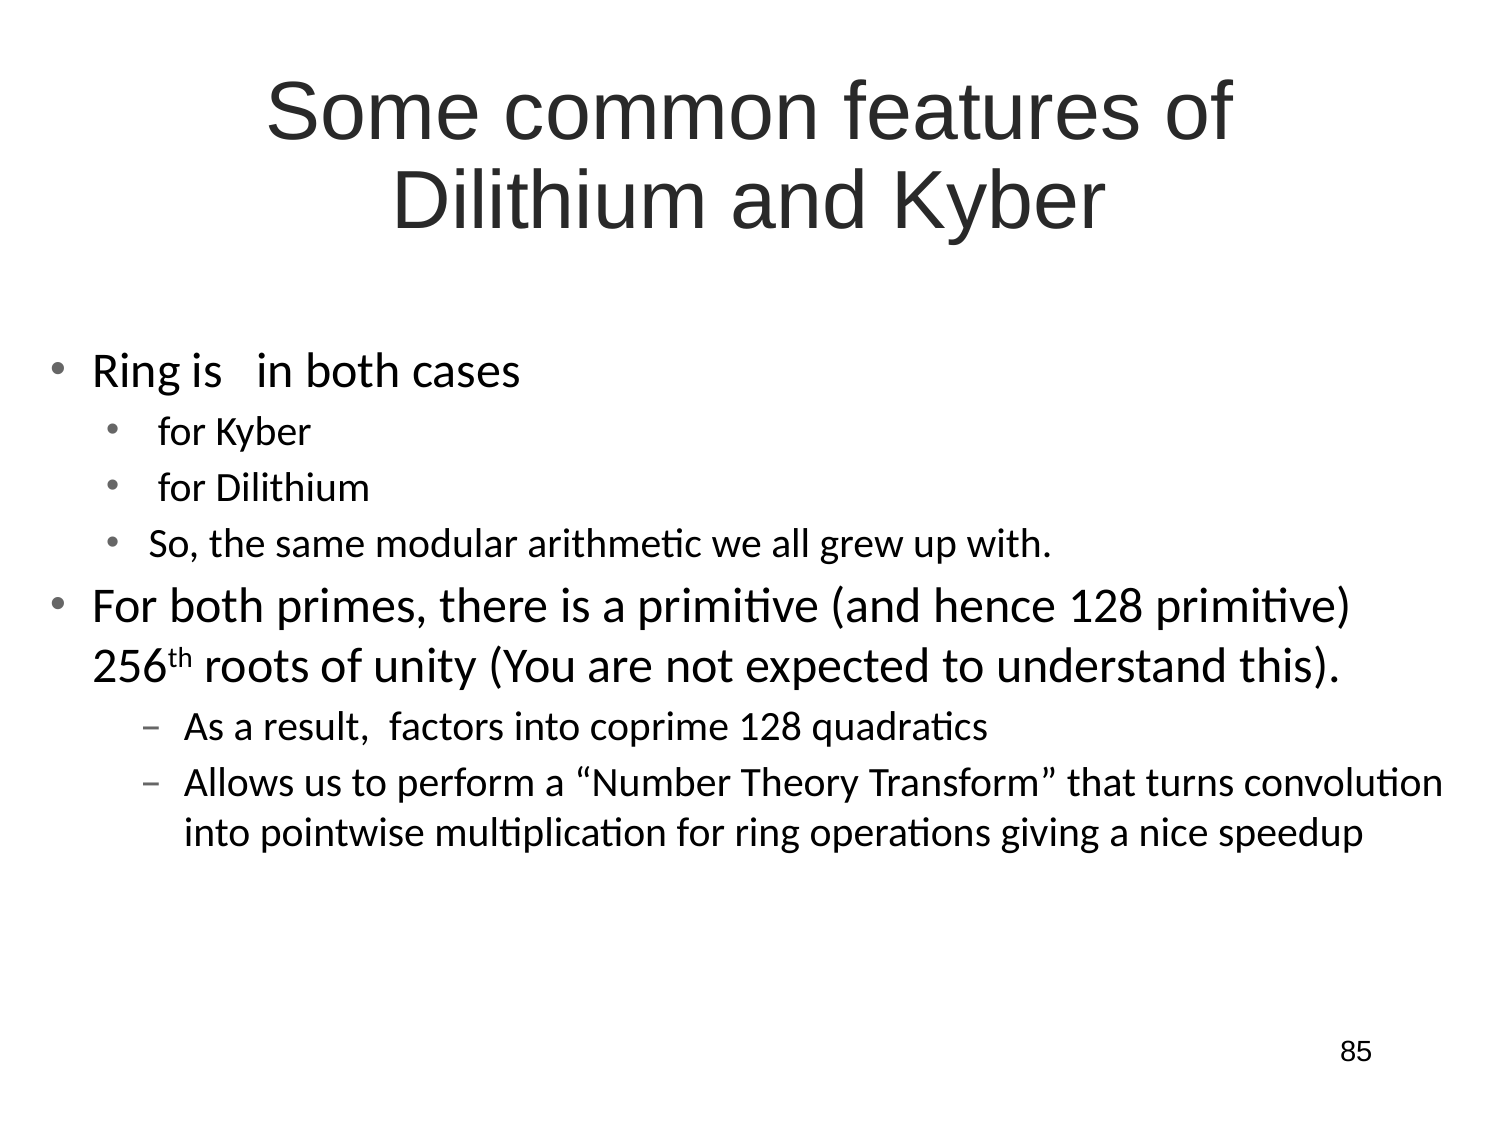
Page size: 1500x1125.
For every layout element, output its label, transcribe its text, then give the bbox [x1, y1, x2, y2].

slide_number 85 [1074, 1024, 1388, 1101]
text_box Some common features of Dilithium and Kyber [94, 62, 1406, 253]
